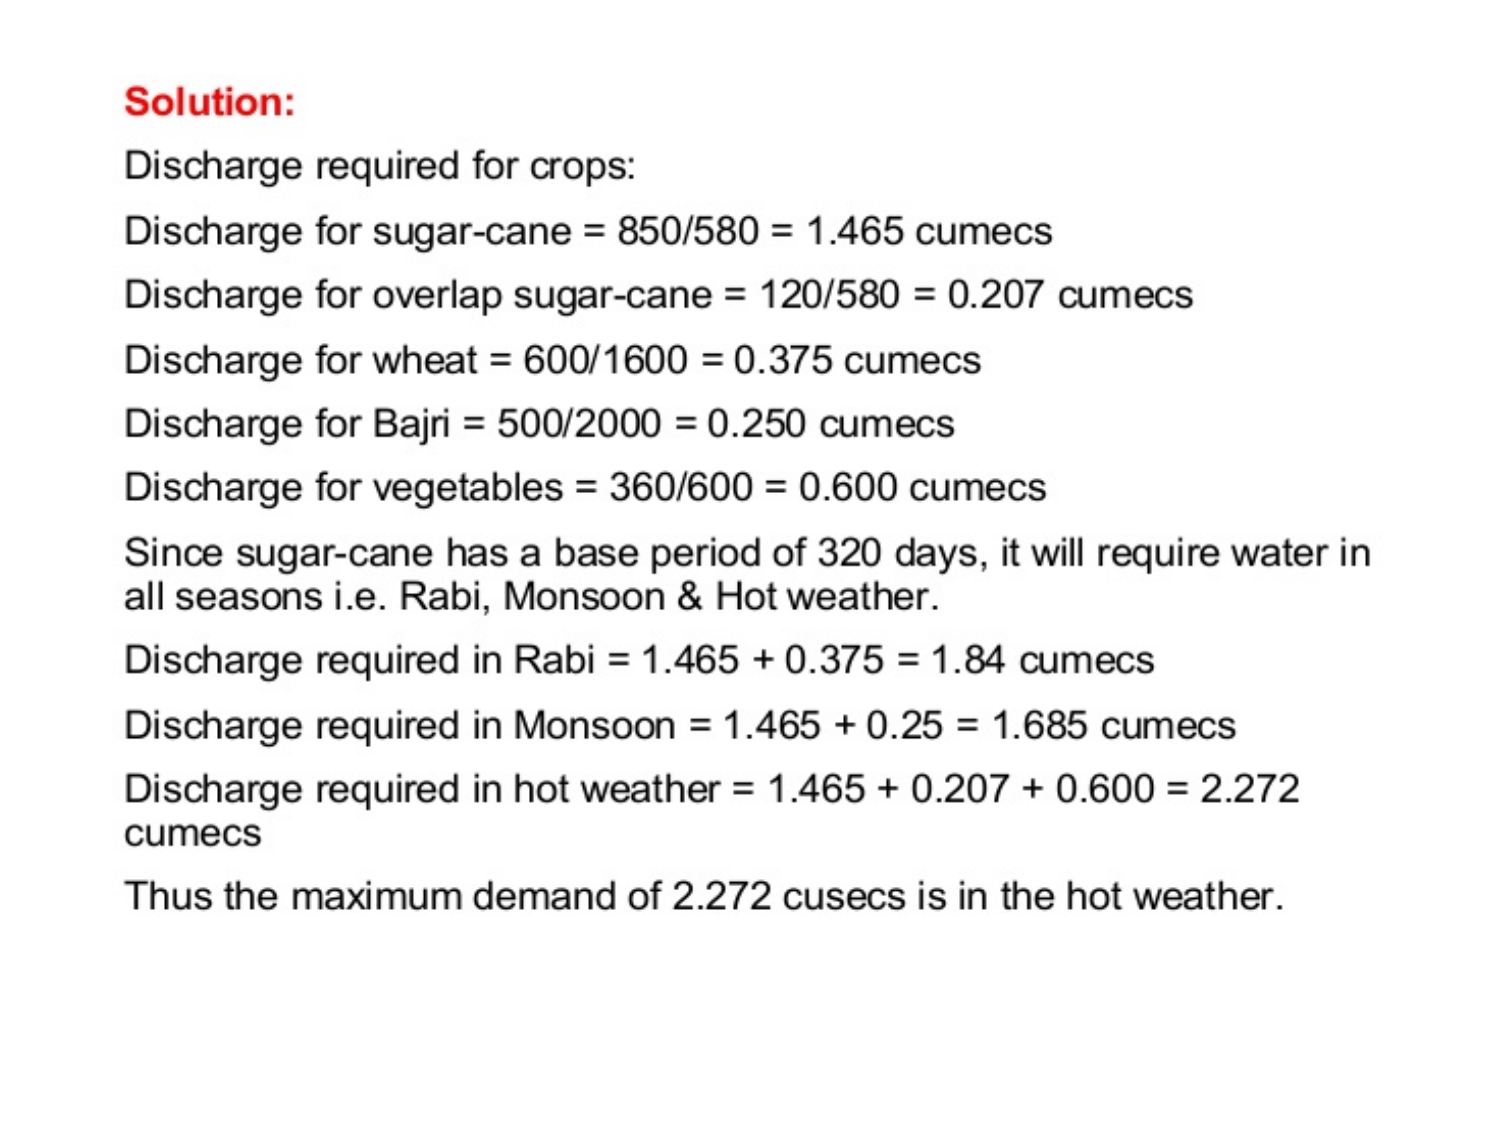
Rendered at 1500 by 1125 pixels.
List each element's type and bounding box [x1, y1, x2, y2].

list [112, 74, 1413, 1026]
